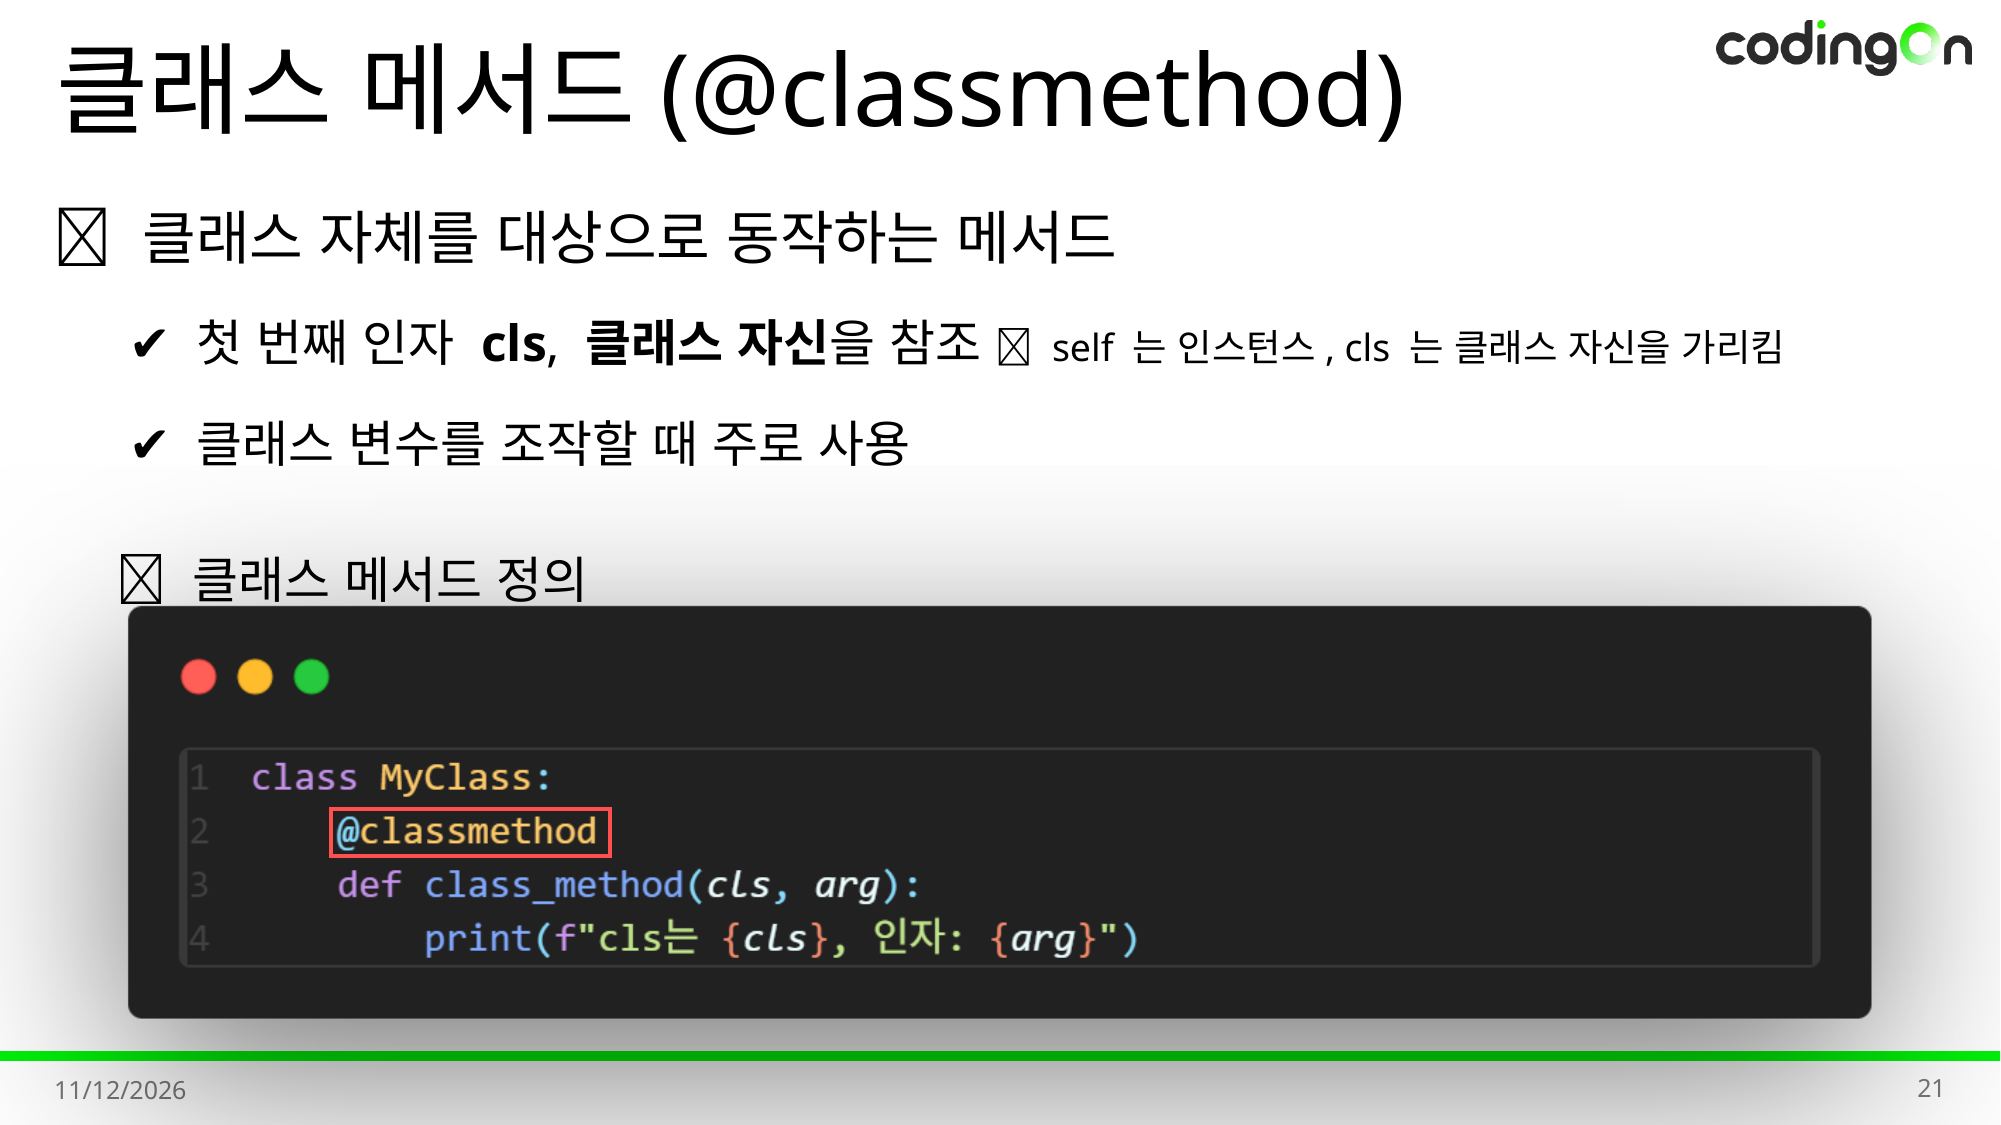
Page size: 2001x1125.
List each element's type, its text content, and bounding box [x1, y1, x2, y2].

picture [1767, 20, 1972, 76]
picture [0, 465, 2000, 1125]
text_box 💡 클래스 자체를 대상으로 동작하는 메서드 ✔️ 첫 번째 인자 cls, 클래스 자신을 참조 🔎 self 는 인스턴스, cls 는 클래스 자신을 가리킴 ✔️ 클래스 변수를 조작할 때 주로 사용 [39, 158, 1959, 465]
title 클래스 메서드(@classmethod) [41, 0, 1767, 158]
